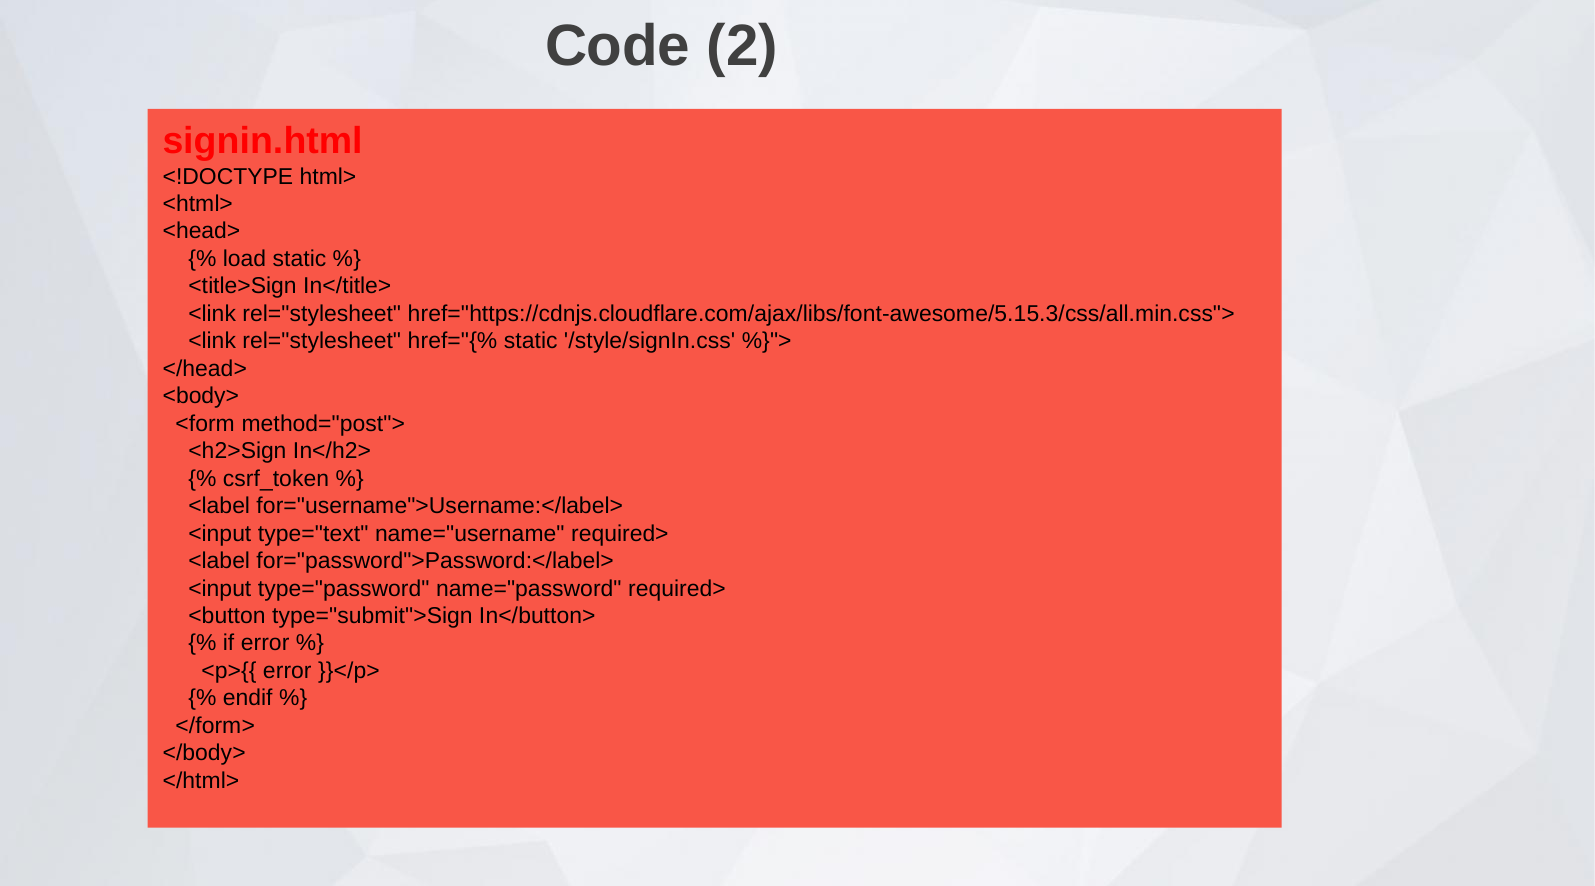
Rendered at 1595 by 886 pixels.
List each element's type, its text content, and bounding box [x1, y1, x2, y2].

picture [0, 0, 1595, 886]
text_box signin.html <!DOCTYPE html> <html> <head> {% load static %} <title>Sign In</title> <link rel="stylesheet" href="https://cdnjs.cloudflare.com/ajax/libs/font-awesome/5.15.3/css/all.min.css"> <link rel="stylesheet" href="{% static '/style/signIn.css' %}"> </head> <body> <form method="post"> <h2>Sign In</h2> {% csrf_token %} <label for="username">Username:</label> <input type="text" name="username" required> <label for="password">Password:</label> <input type="password" name="password" required> <button type="submit">Sign In</button> {% if error %} <p>{{ error }}</p> {% endif %} </form> </body> </html> [147, 108, 1282, 828]
text_box Code (2) [242, 0, 1081, 108]
